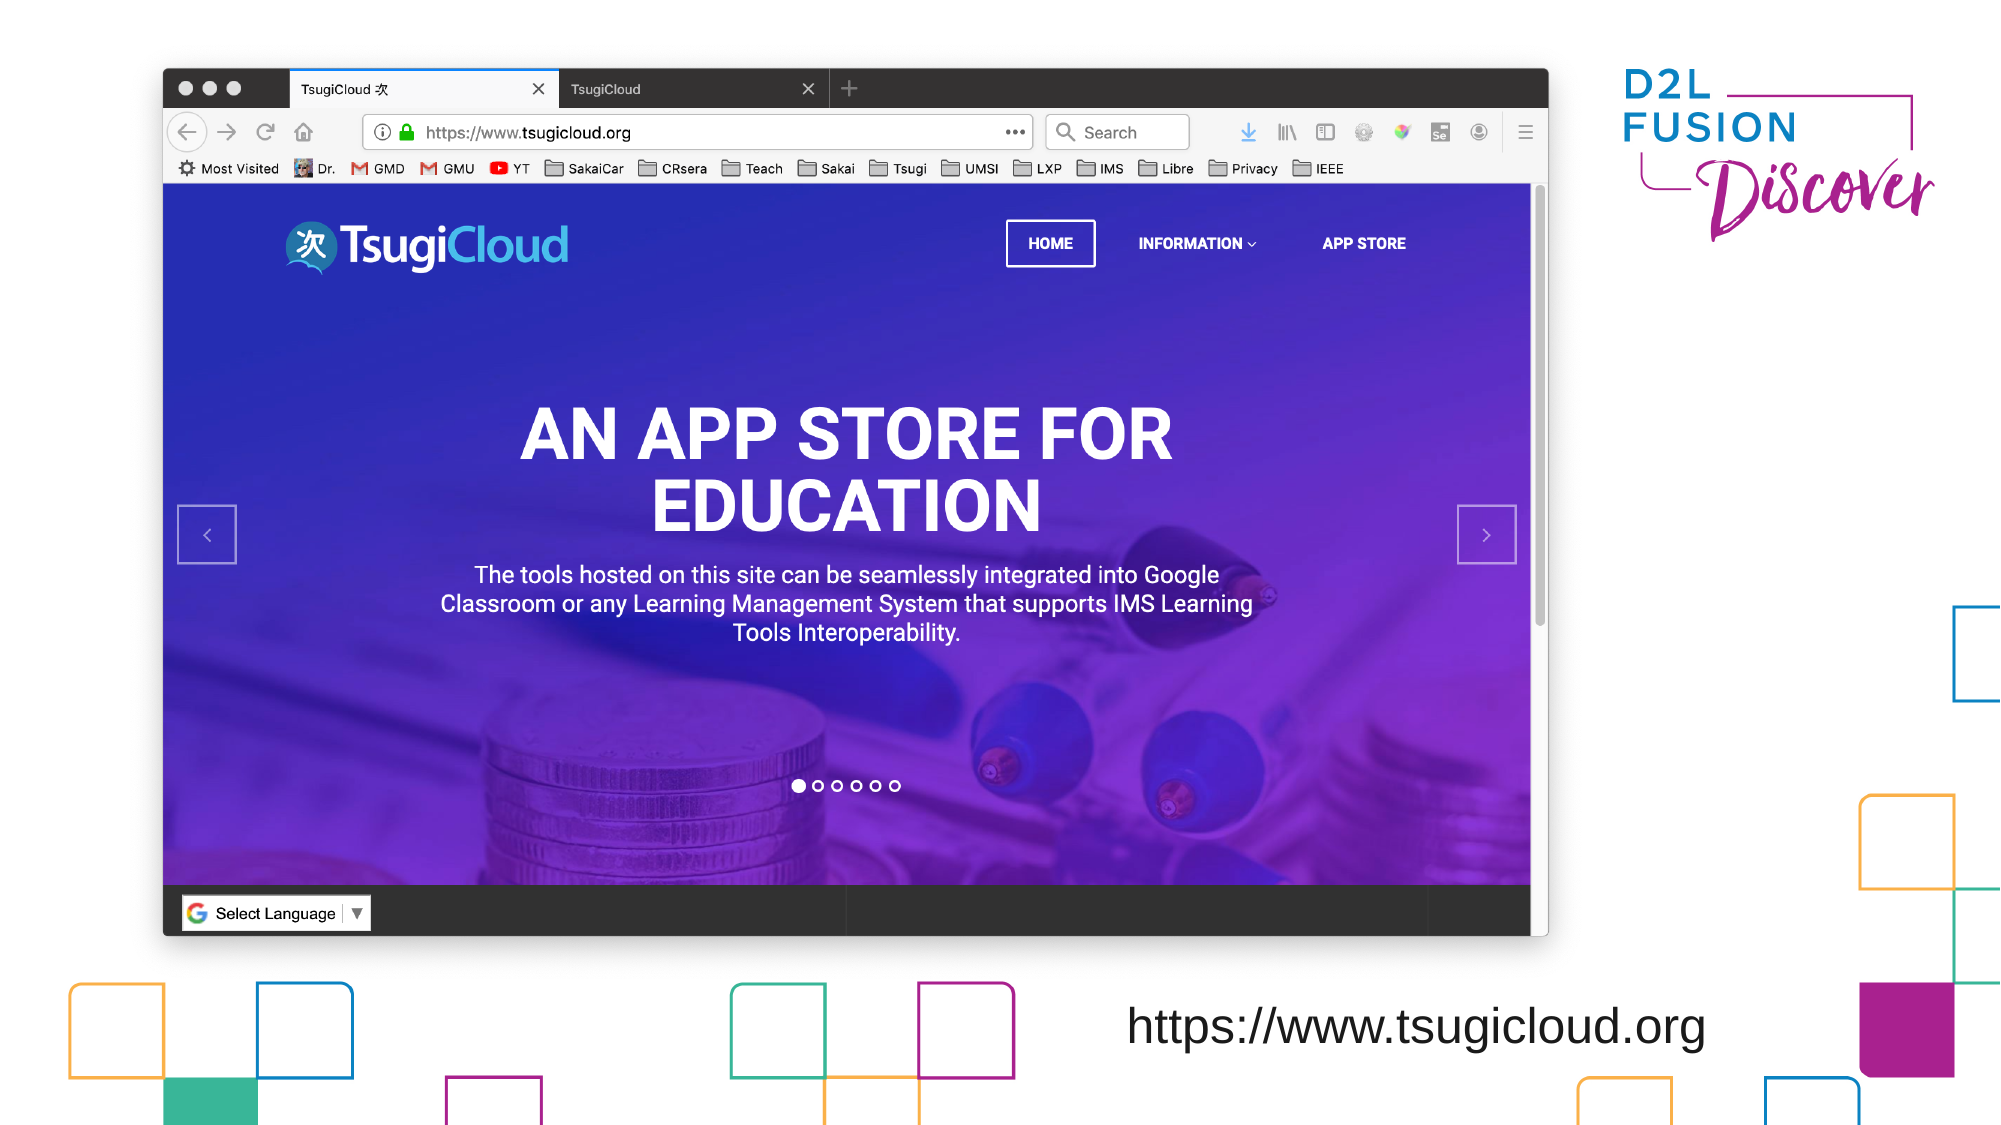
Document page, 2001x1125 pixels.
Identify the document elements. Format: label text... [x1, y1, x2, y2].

picture [1768, 1080, 1857, 1125]
picture [0, 0, 2000, 1125]
text_box https://www.tsugicloud.org [1111, 985, 1723, 1061]
picture [1956, 609, 2000, 699]
